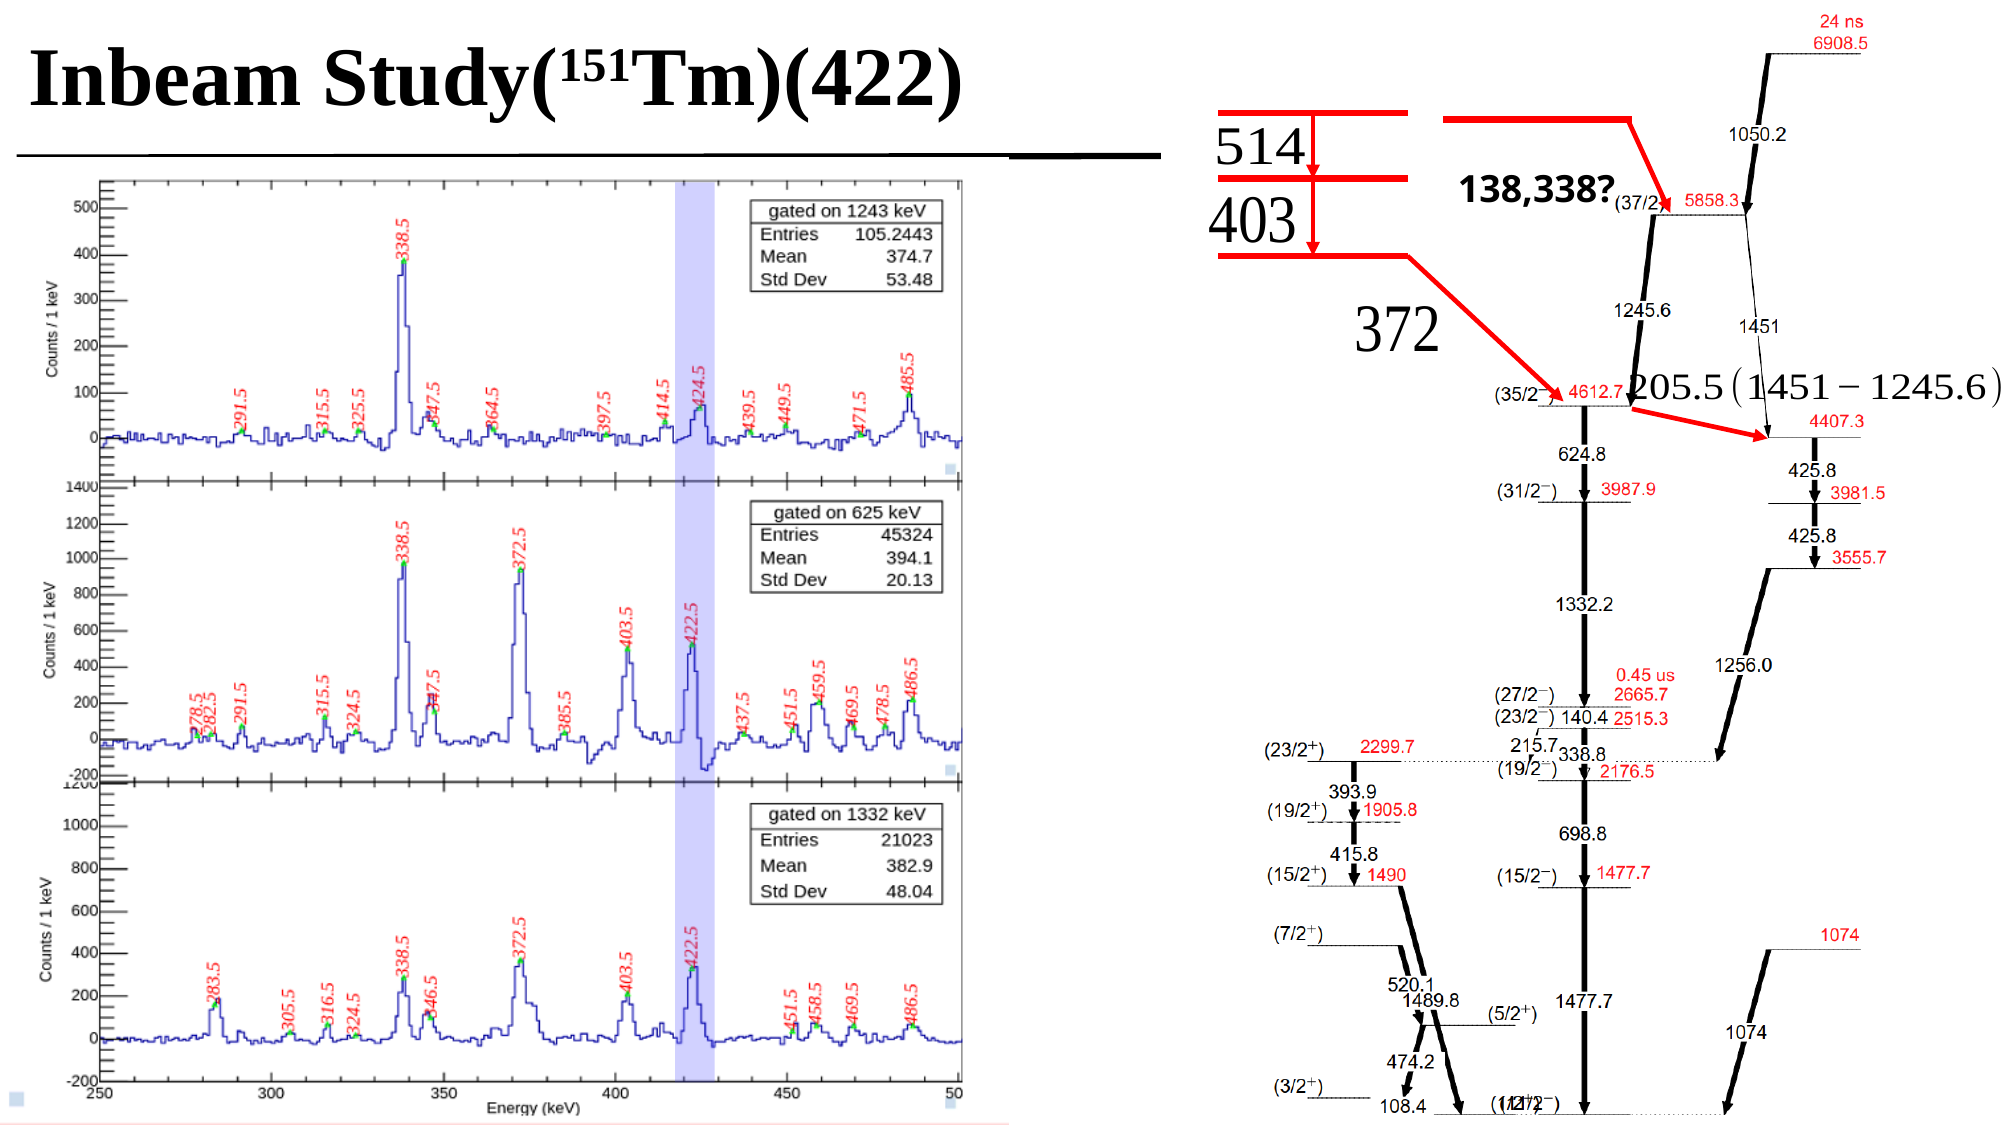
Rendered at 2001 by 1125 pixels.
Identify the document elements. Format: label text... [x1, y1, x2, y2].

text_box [1631, 408, 1768, 439]
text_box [1627, 119, 1671, 213]
picture [1160, 0, 2000, 1125]
picture [0, 157, 1009, 1125]
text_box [16, 154, 1160, 158]
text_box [1407, 255, 1564, 402]
title Inbeam Study(151Tm)(422) [13, 0, 1160, 157]
